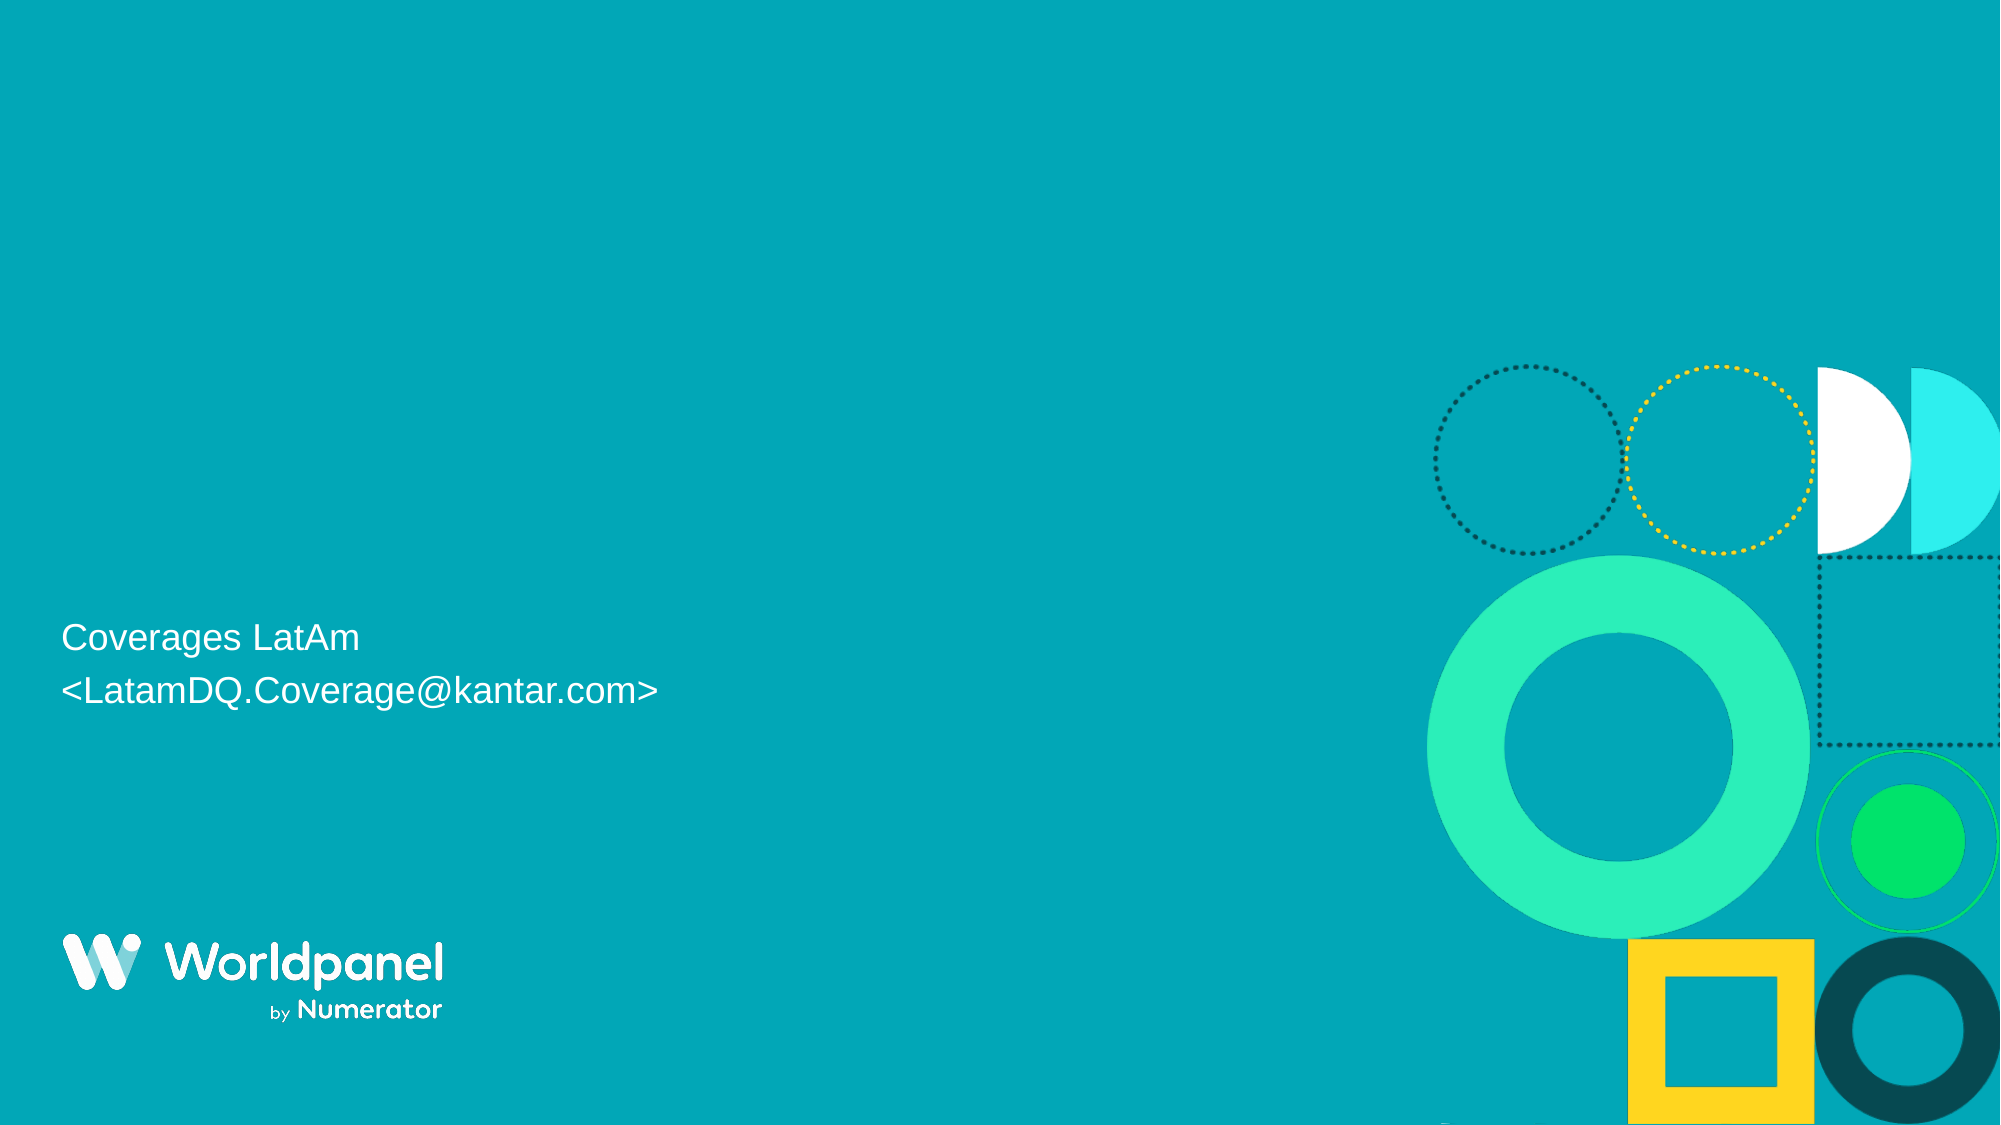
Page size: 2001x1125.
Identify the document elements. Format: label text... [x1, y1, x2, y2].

picture [60, 925, 457, 1030]
picture [1427, 261, 2000, 1124]
list Coverages LatAm <LatamDQ.Coverage@kantar.com> [60, 617, 1269, 669]
